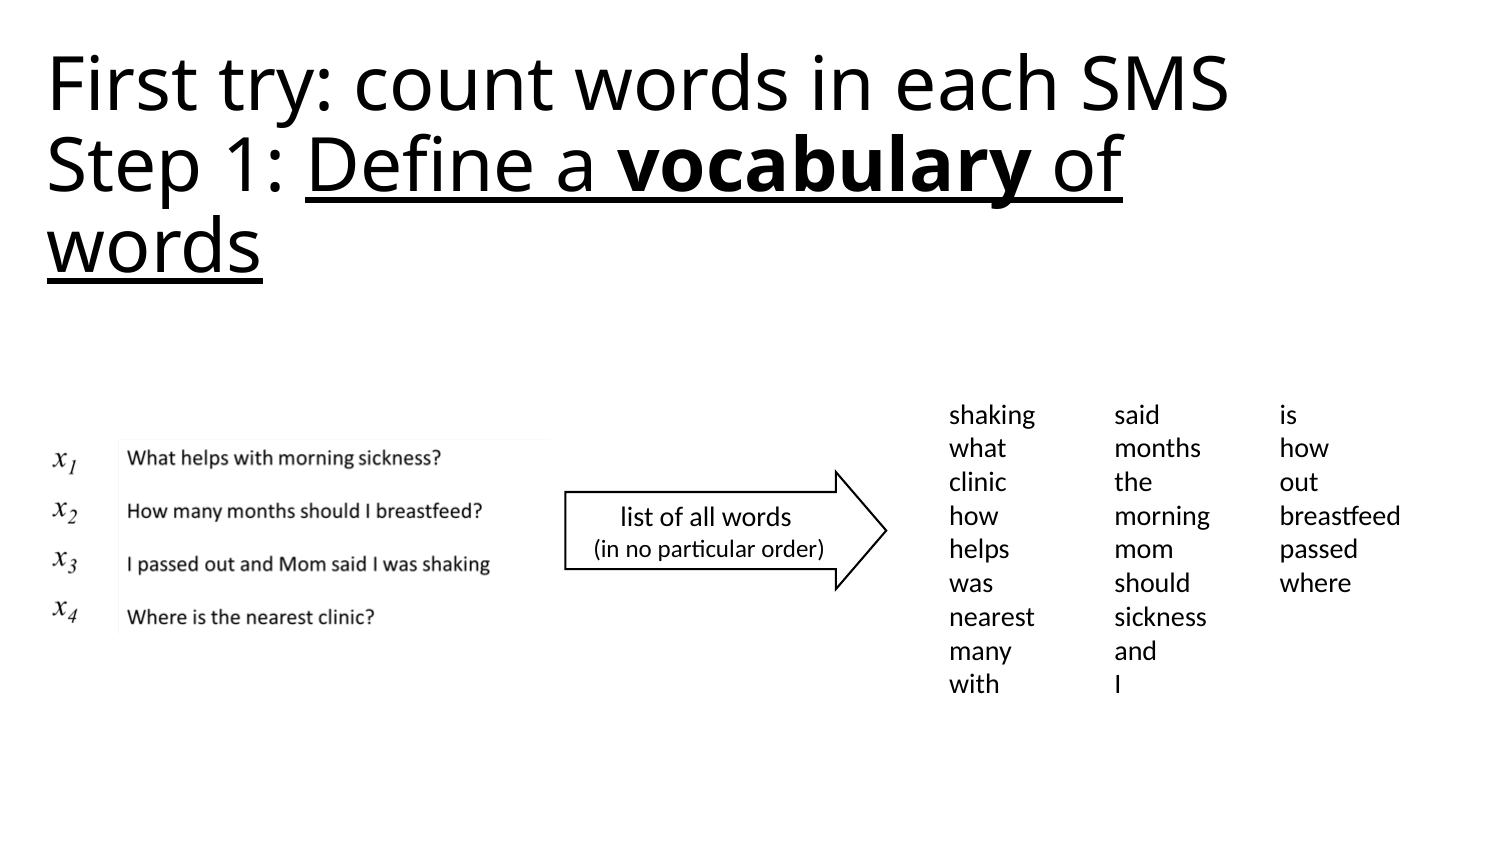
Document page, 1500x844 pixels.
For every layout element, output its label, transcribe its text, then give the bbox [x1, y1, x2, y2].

text_box list of all words (in no particular order) [564, 469, 888, 592]
picture [31, 427, 553, 634]
text_box shaking what clinic how helps was nearest many with said months the morning mom should sickness and I is how out breastfeed passed where [934, 388, 1460, 721]
title First try: count words in each SMS Step 1: Define a vocabulary of words [31, 38, 1360, 179]
